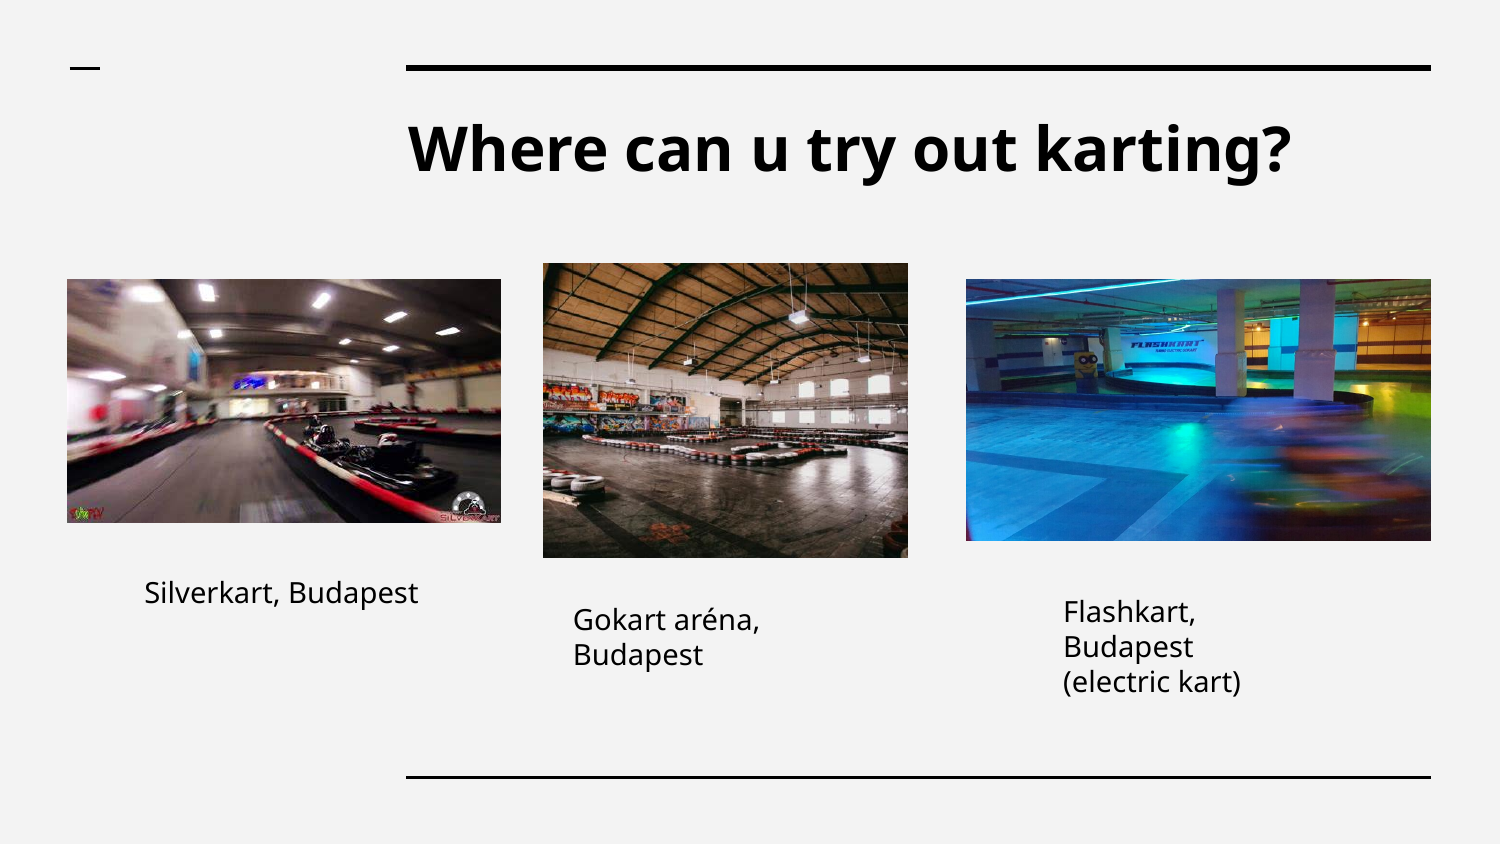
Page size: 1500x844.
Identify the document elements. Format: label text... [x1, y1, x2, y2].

text_box Flashkart, Budapest (electric kart) [1048, 577, 1349, 713]
title Where can u try out karting? [393, 94, 1431, 199]
picture [543, 262, 908, 558]
picture [67, 279, 501, 523]
text_box Gokart aréna, Budapest [557, 586, 894, 686]
picture [965, 279, 1431, 541]
text_box Silverkart, Budapest [129, 559, 440, 625]
